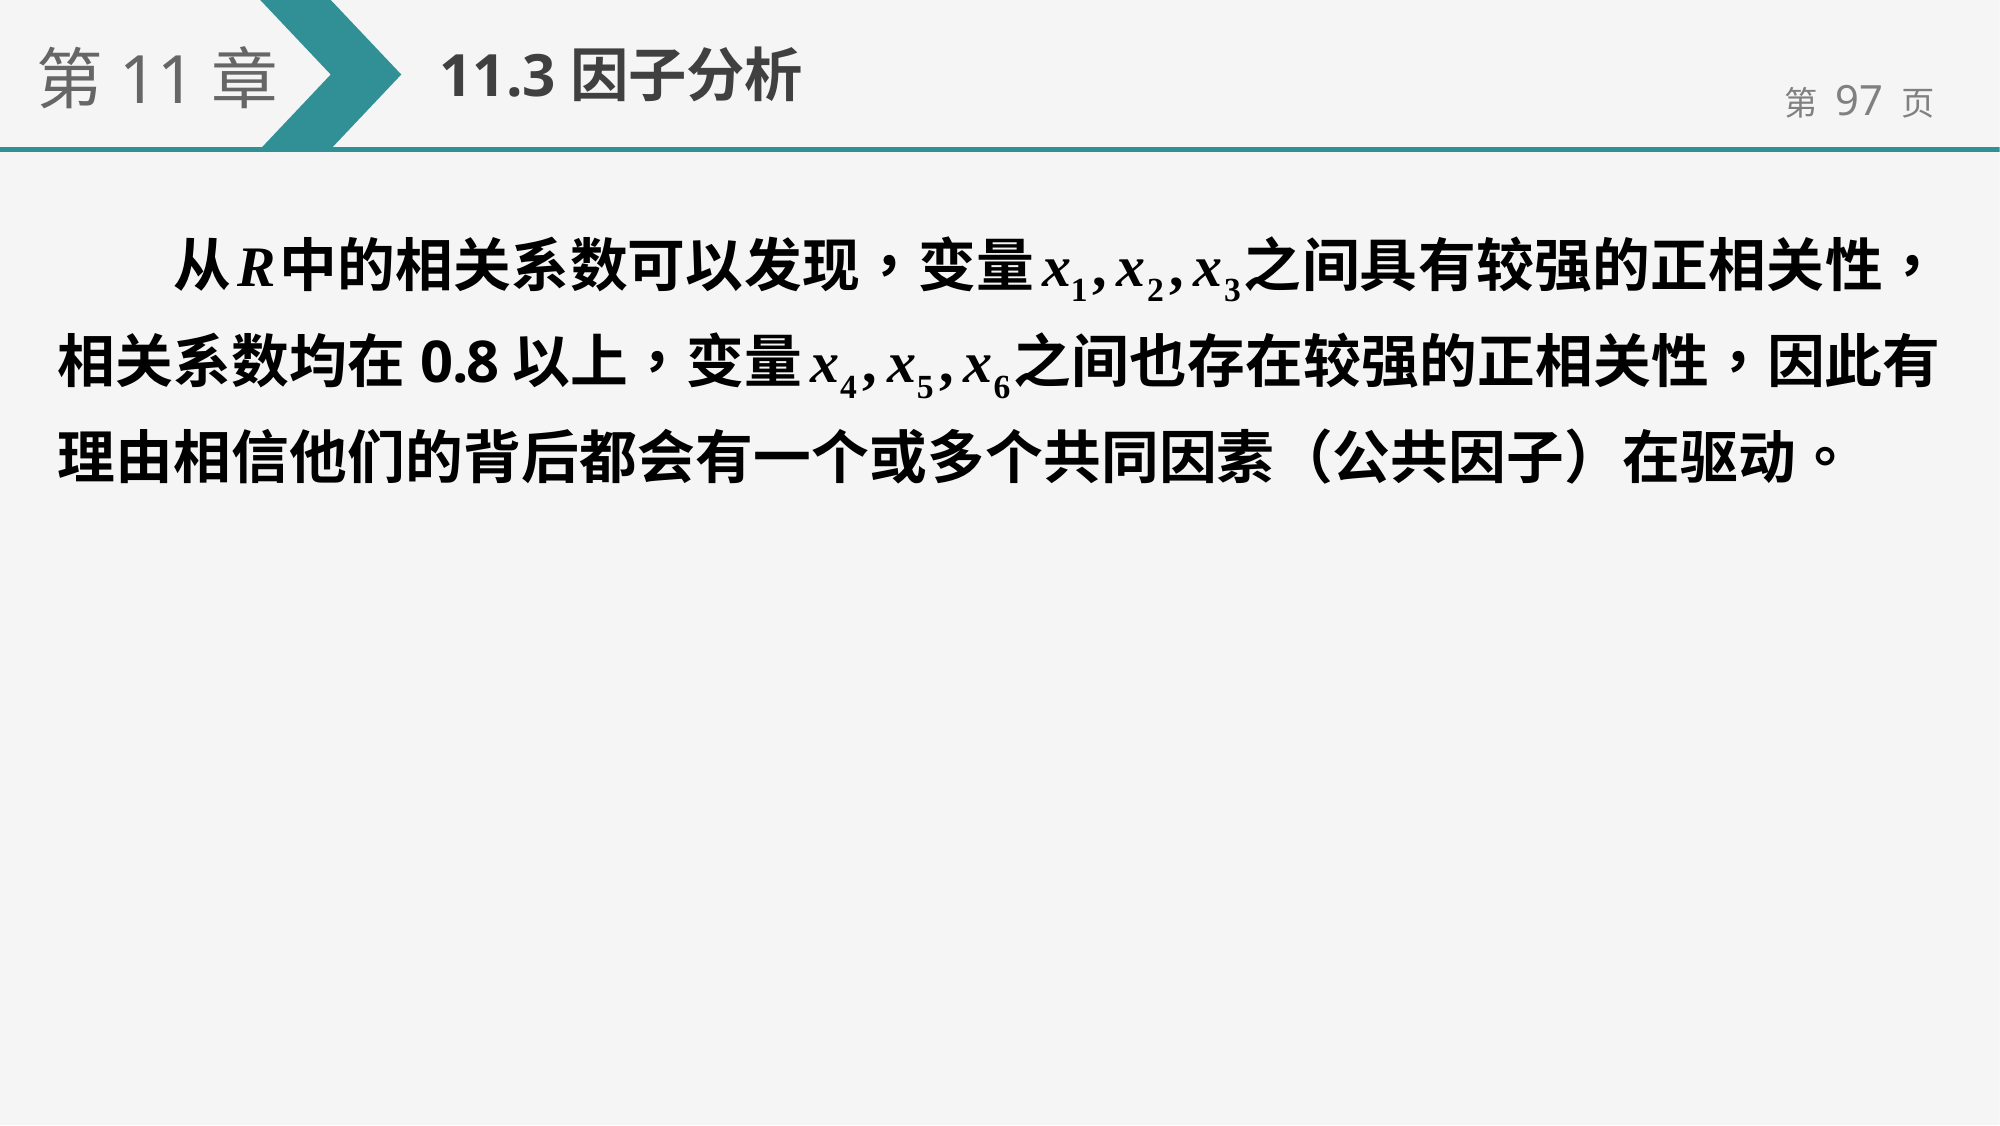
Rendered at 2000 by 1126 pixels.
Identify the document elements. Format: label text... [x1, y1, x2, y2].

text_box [57, 217, 1937, 861]
text_box 11.3因子分析 [424, 31, 1366, 116]
text_box [258, 0, 403, 148]
text_box 第11章 [21, 29, 294, 125]
